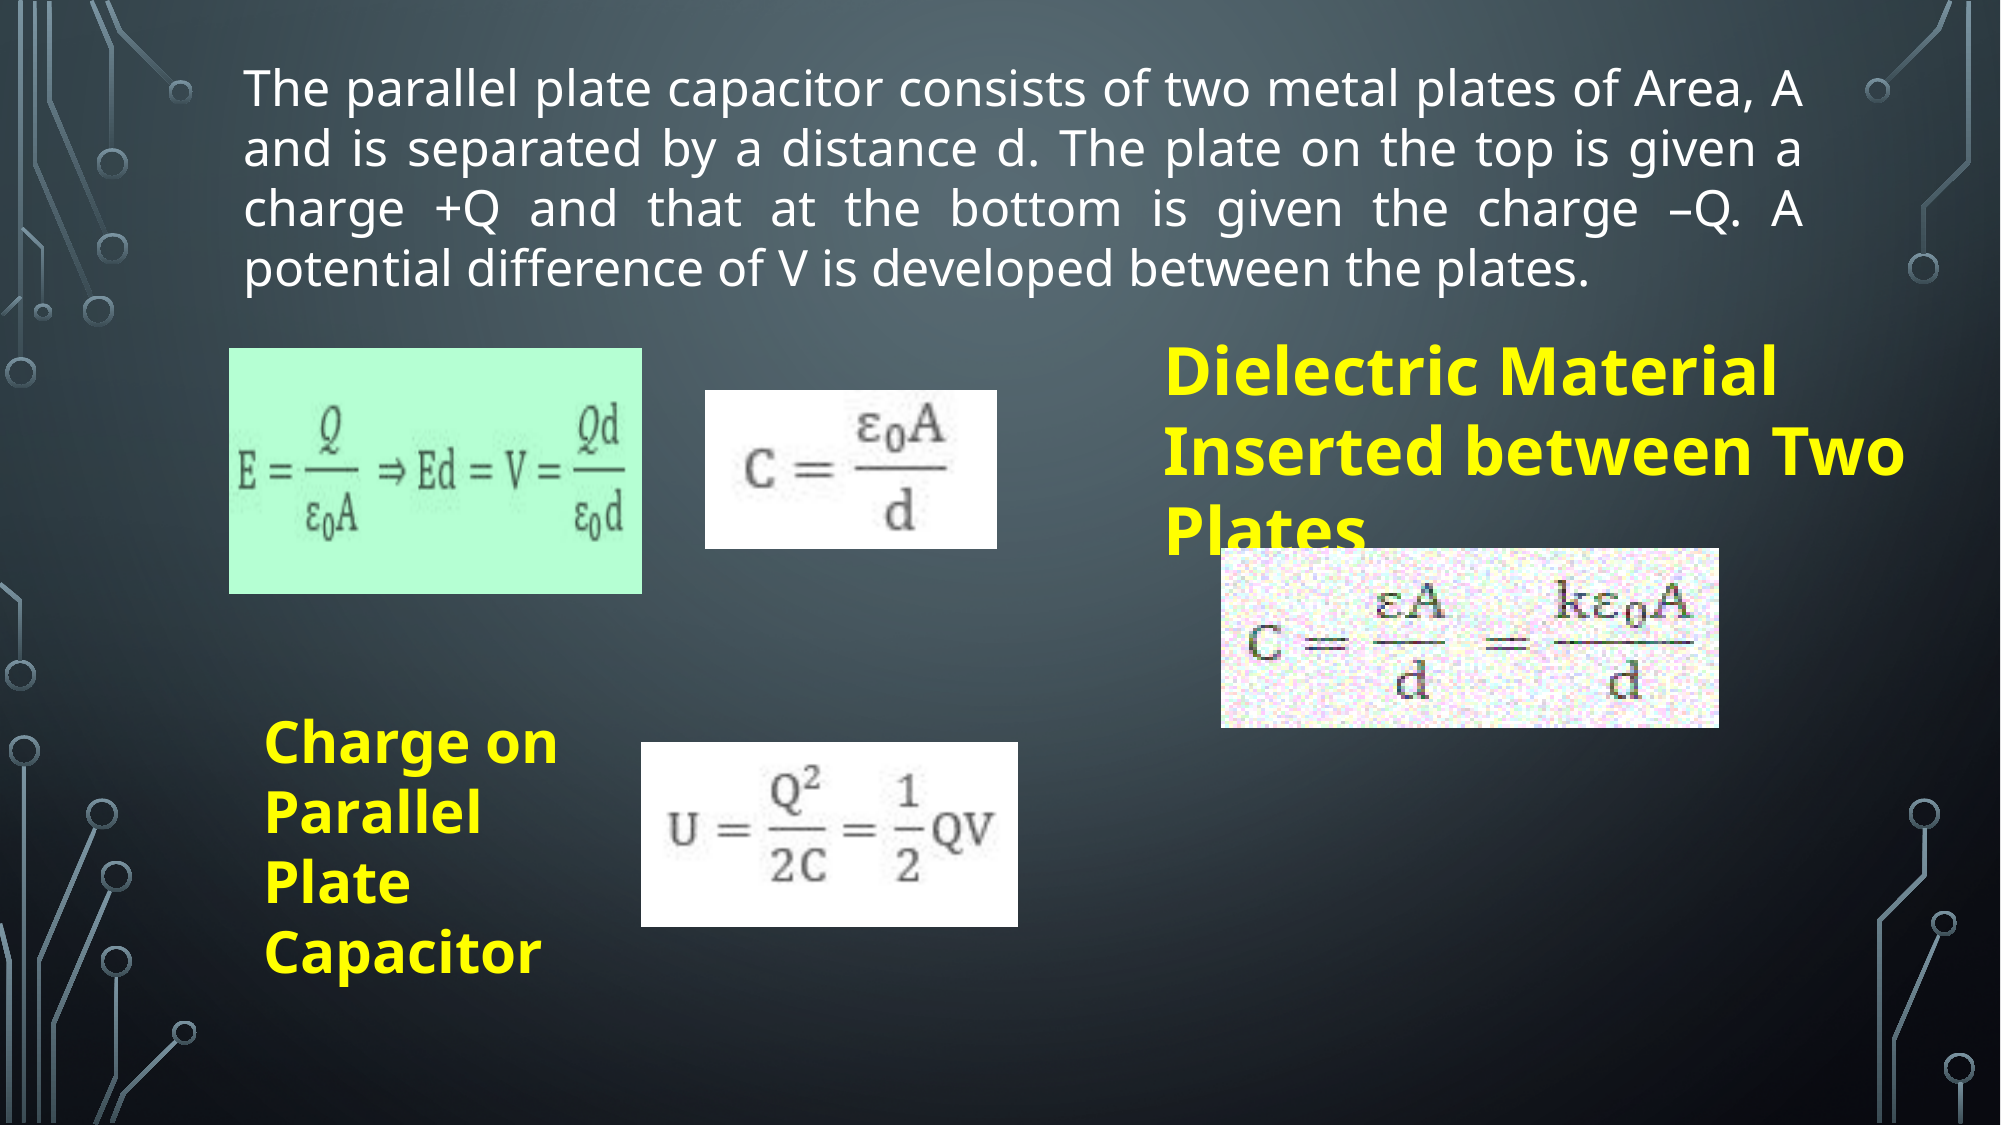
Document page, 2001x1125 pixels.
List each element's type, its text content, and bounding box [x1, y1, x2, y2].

picture [705, 390, 997, 549]
text_box Charge on Parallel Plate Capacitor [248, 698, 608, 1038]
text_box The parallel plate capacitor consists of two metal plates of Area, A and is separated by a distance d. The plate on the top is given a charge +Q and that at the bottom is given the charge –Q. A potential difference of V is developed between the plates. [229, 49, 1820, 304]
picture [641, 741, 1018, 928]
text_box Dielectric Material Inserted between Two Plates [1148, 321, 1929, 656]
picture [228, 348, 643, 594]
picture [1221, 548, 1719, 729]
